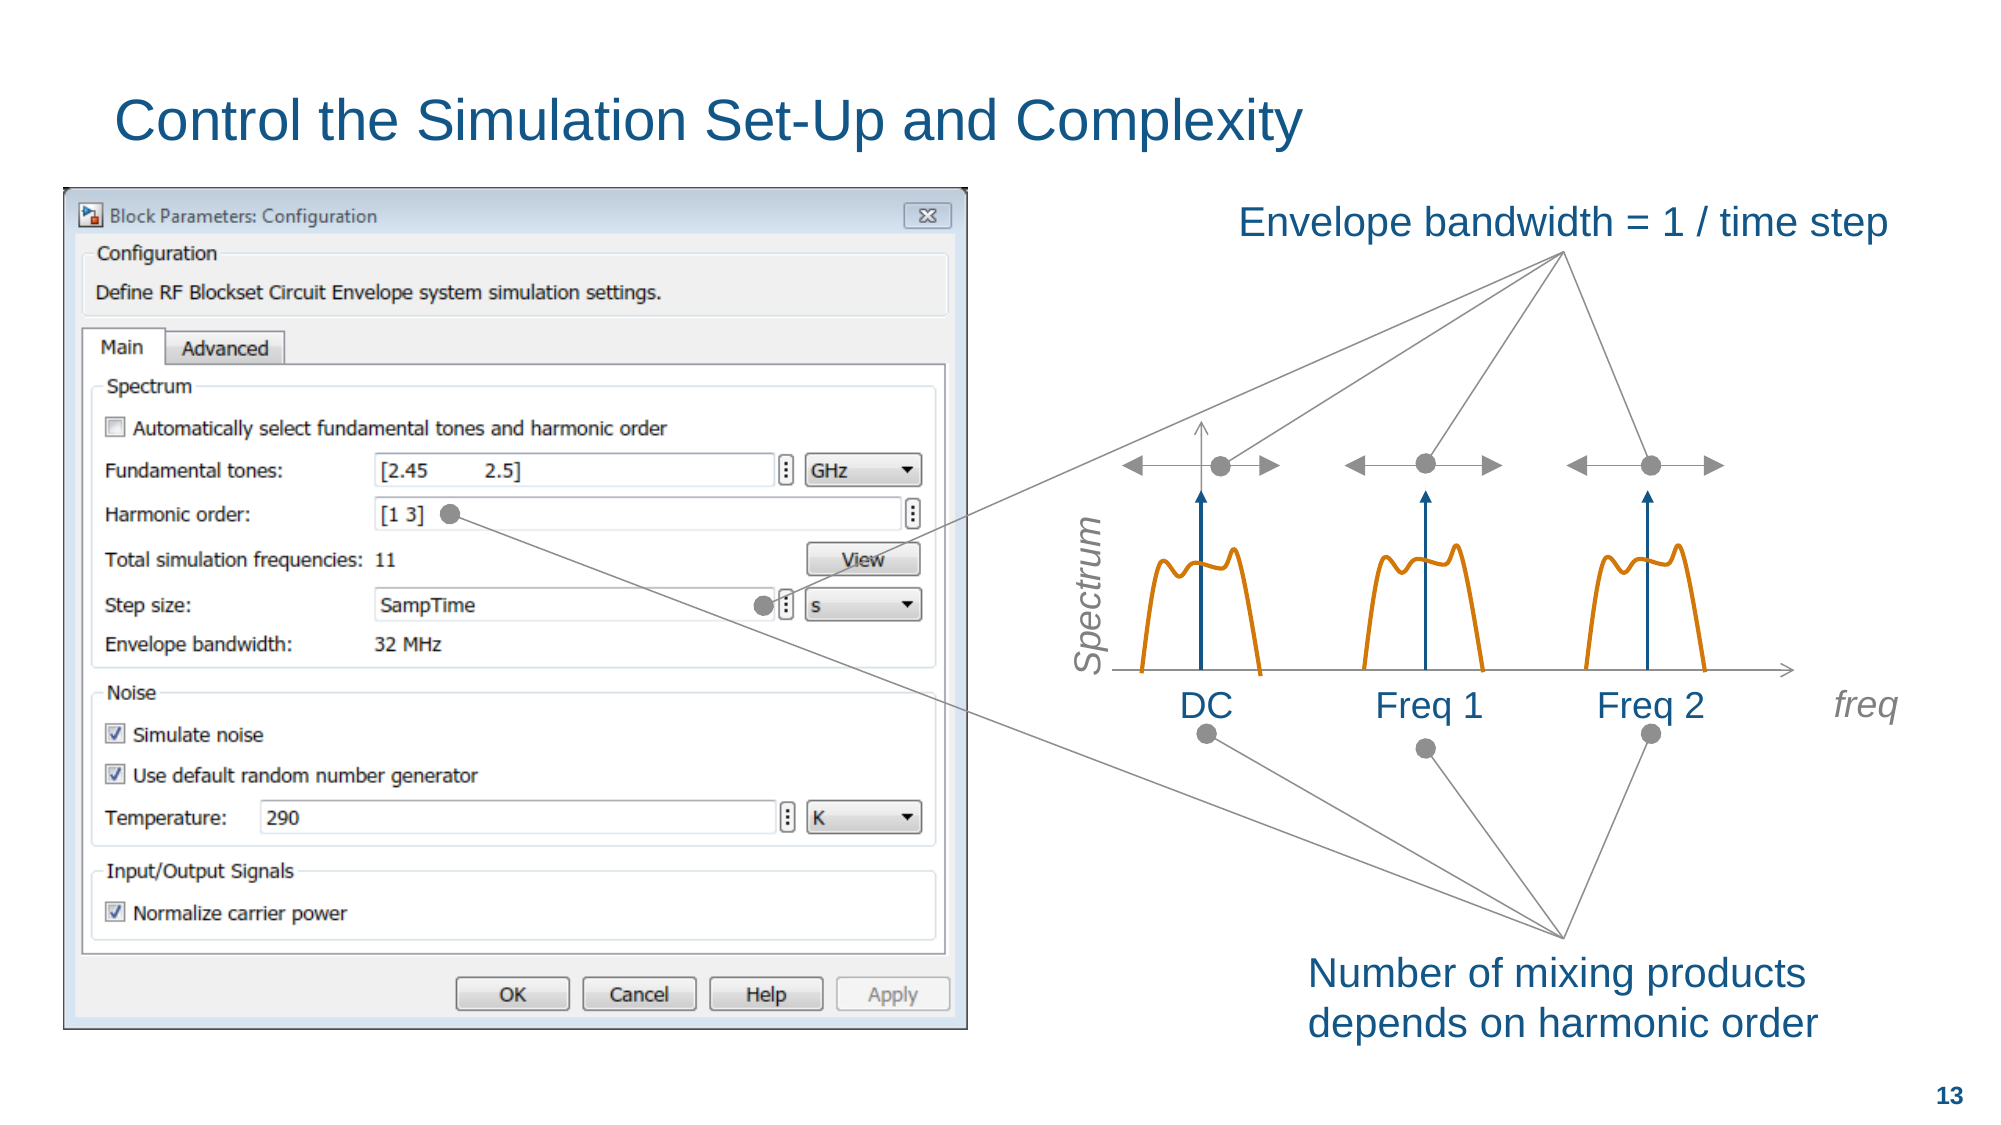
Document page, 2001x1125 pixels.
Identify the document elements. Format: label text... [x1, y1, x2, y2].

text_box Control the Simulation Set-Up and Complexity [99, 74, 1867, 238]
text_box Number of mixing products depends on harmonic order [1293, 938, 1835, 1054]
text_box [449, 513, 1564, 939]
text_box Envelope bandwidth = 1 / time step [1223, 187, 1904, 252]
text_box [1564, 252, 1652, 466]
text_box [1568, 420, 1958, 735]
picture [63, 187, 968, 1031]
title [28, 28, 2000, 191]
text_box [1568, 734, 1652, 939]
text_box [763, 252, 1564, 513]
